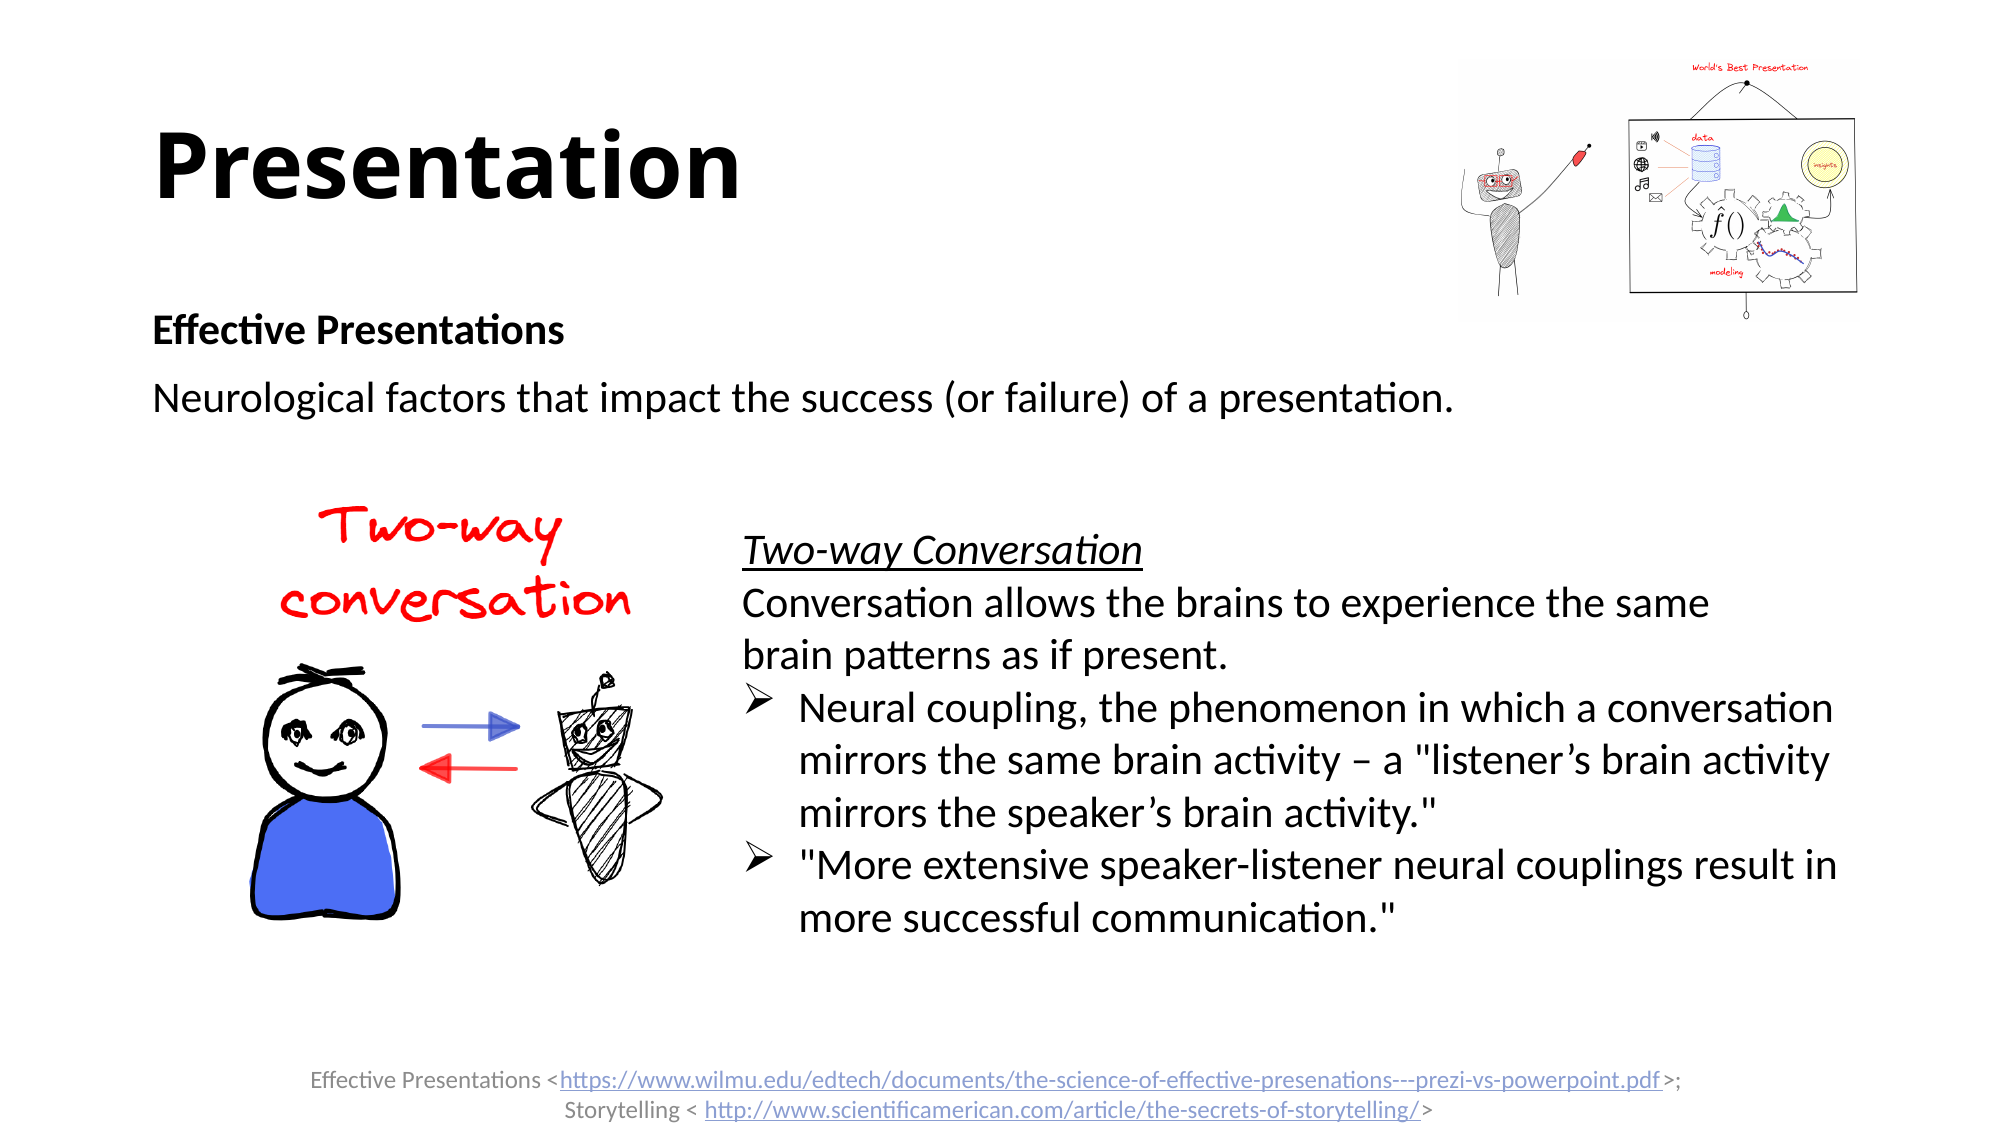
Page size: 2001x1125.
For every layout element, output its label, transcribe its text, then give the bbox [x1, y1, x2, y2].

picture [1458, 59, 1860, 322]
footer Effective Presentations <https://www.wilmu.edu/edtech/documents/the-science-of-effective-presenations---prezi-vs-powerpoint.pdf>; Storytelling < http://www.scientificamerican.com/article/the-secrets-of-storytelling/> [10, 1062, 1988, 1124]
picture [231, 468, 682, 938]
list Effective Presentations Neurological factors that impact the success (or failure) of a presentation. [137, 299, 1863, 1014]
text_box Two-way Conversation Conversation allows the brains to experience the same brain patterns as if present. Neural coupling, the phenomenon in which a conversation mirrors the same brain activity – a "listener’s brain activity mirrors the speaker’s brain activity." "More extensive speaker-listener neural couplings result in more successful communication." [727, 513, 1932, 949]
title Presentation [137, 59, 1458, 278]
